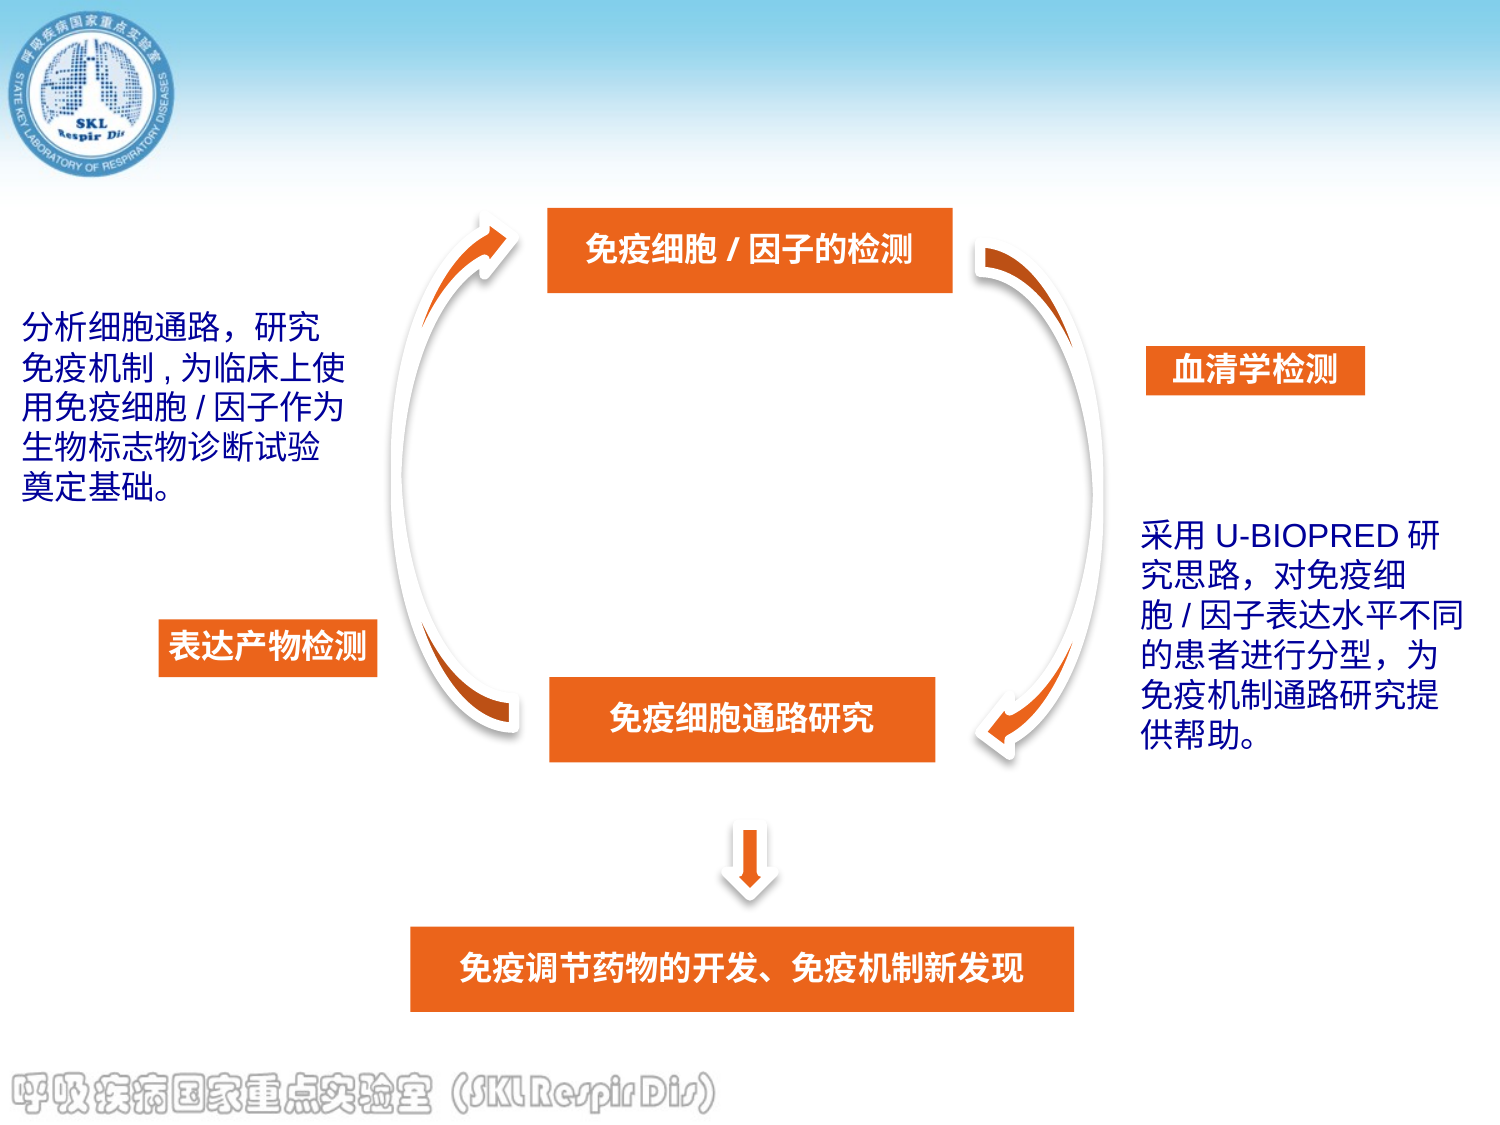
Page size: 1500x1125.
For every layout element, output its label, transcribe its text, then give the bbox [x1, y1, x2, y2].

text_box 免疫调节药物的开发、免疫机制新发现 [406, 922, 1079, 1016]
text_box 分析细胞通路，研究免疫机制,为临床上使用免疫细胞/因子作为生物标志物诊断试验奠定基础。 [7, 299, 365, 514]
text_box [721, 819, 779, 901]
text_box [395, 207, 1099, 763]
text_box 血清学检测 [1142, 342, 1370, 400]
text_box 表达产物检测 [154, 615, 382, 682]
text_box 采用U-BIOPRED研究思路，对免疫细胞/因子表达水平不同的患者进行分型，为免疫机制通路研究提供帮助。 [1125, 507, 1484, 762]
picture [0, 0, 1500, 1125]
